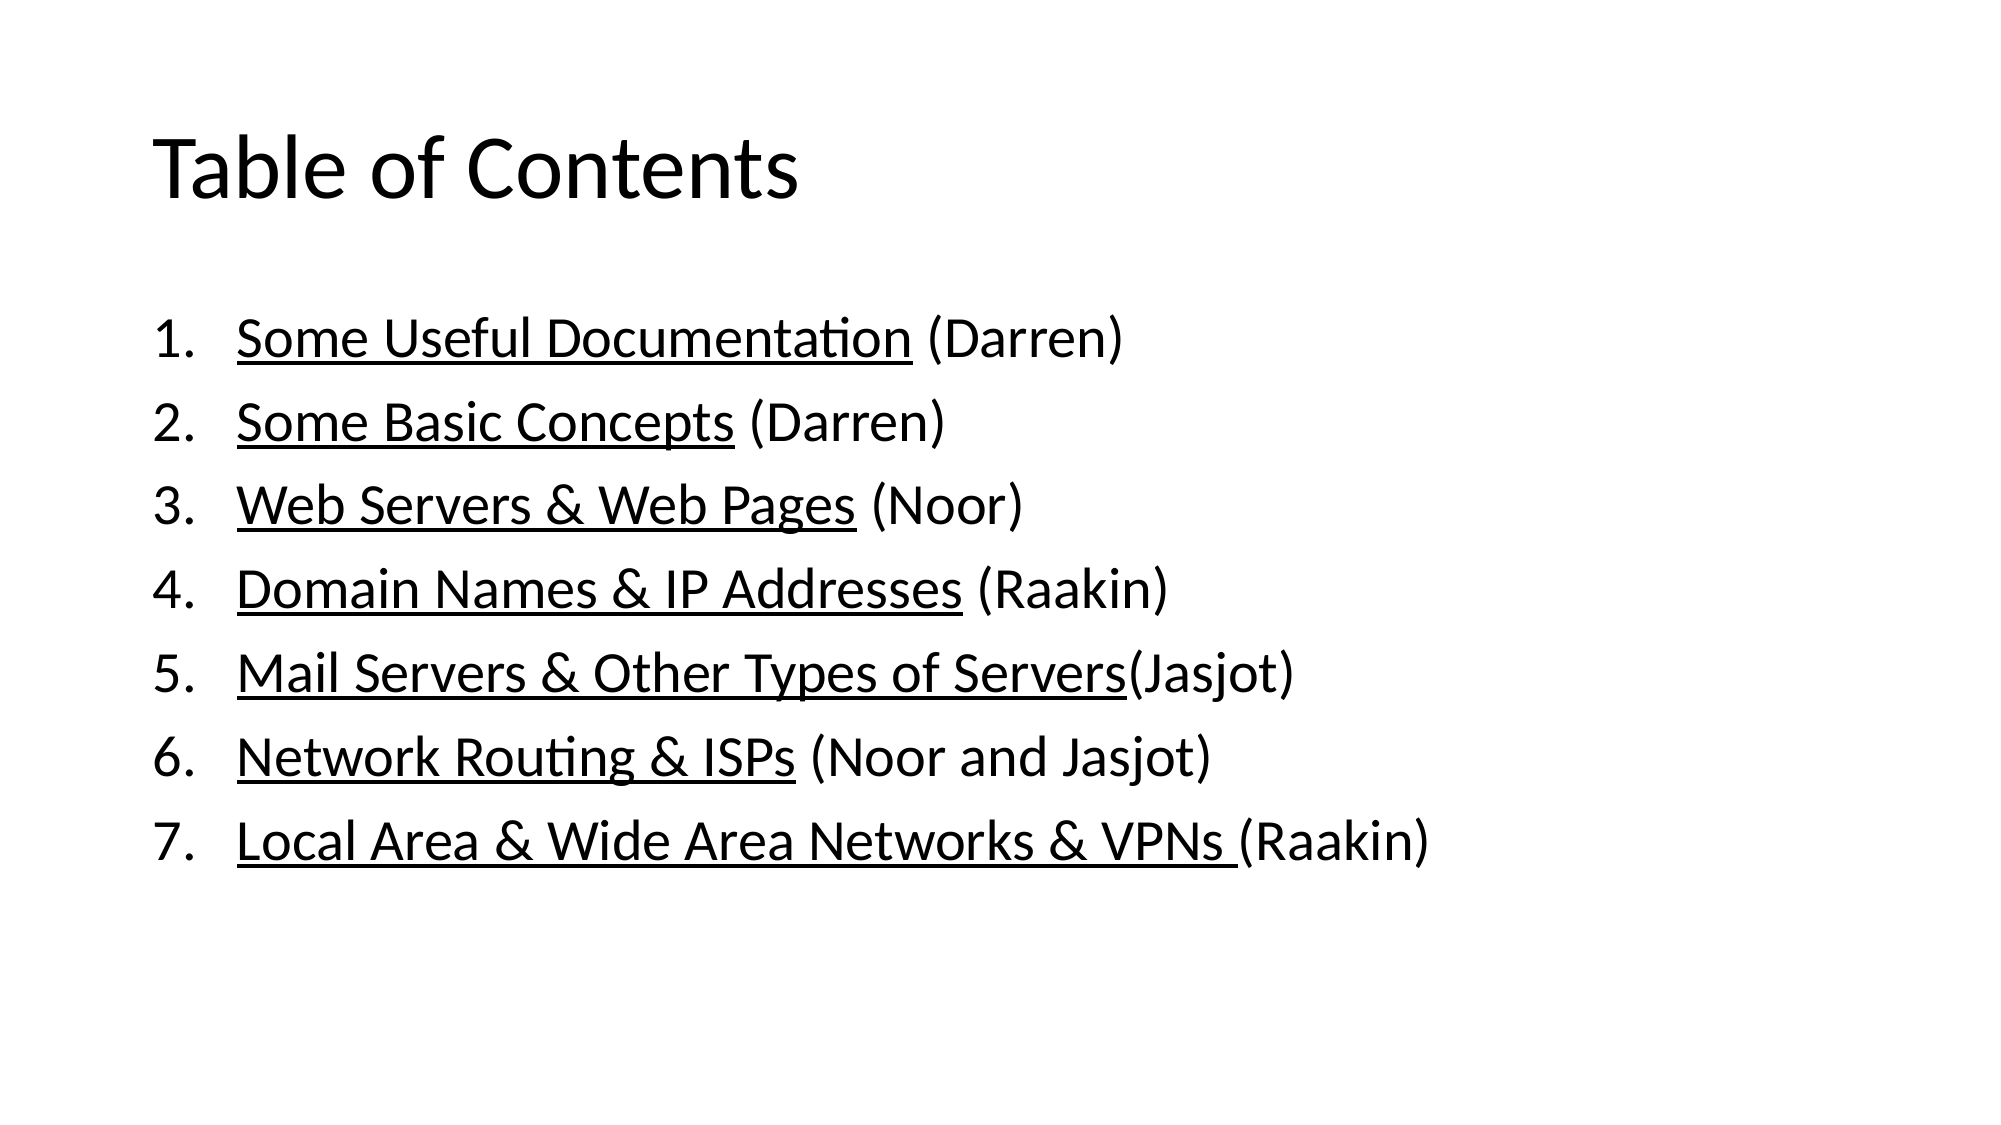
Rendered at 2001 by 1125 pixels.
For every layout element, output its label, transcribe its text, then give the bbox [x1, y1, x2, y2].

title Table of Contents [137, 59, 1863, 278]
list Some Useful Documentation (Darren) Some Basic Concepts (Darren) Web Servers & Web Pages (Noor) Domain Names & IP Addresses (Raakin) Mail Servers & Other Types of Servers(Jasjot) Network Routing & ISPs (Noor and Jasjot) Local Area & Wide Area Networks & VPNs (Raakin) [137, 299, 1863, 1014]
